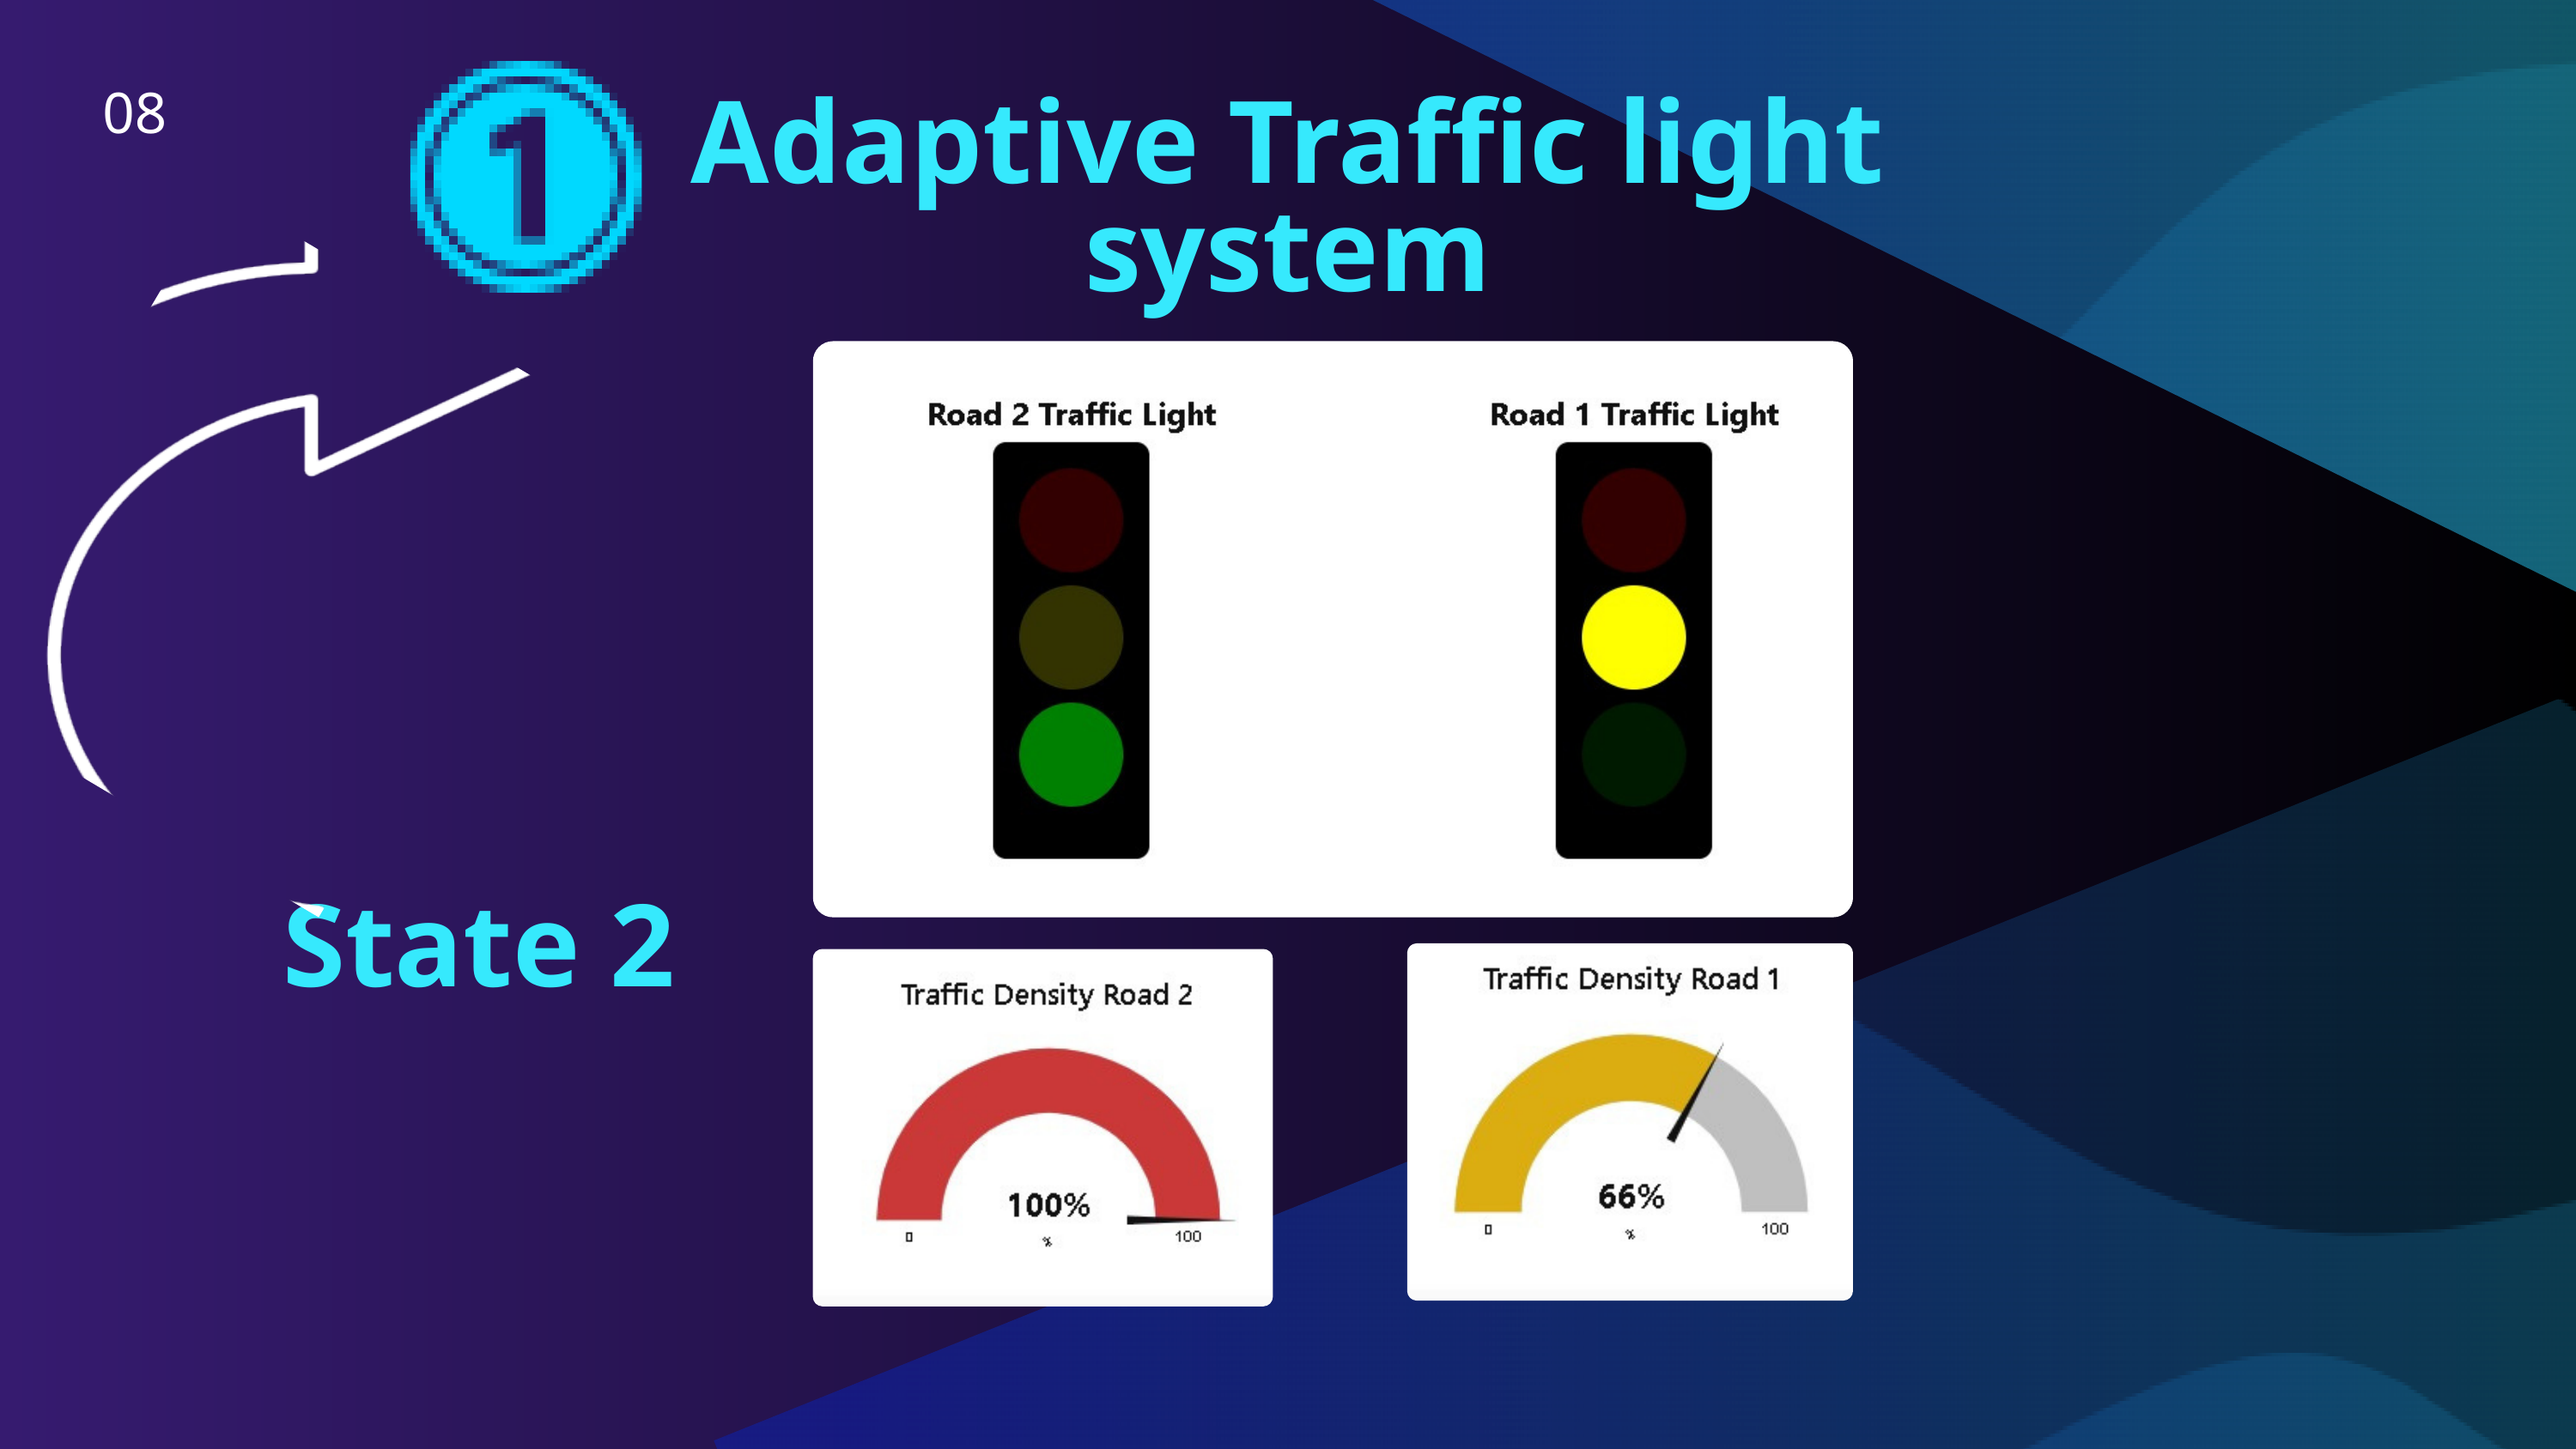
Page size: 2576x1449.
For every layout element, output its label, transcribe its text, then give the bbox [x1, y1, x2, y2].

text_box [1406, 943, 1854, 1301]
text_box [410, 61, 642, 293]
text_box Adaptive Traffic light system [519, 97, 2057, 314]
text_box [812, 949, 1273, 1307]
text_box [812, 341, 1854, 918]
text_box [0, 191, 612, 918]
text_box [1372, 0, 2576, 592]
text_box State 2 [0, 900, 1249, 1010]
text_box 08 [102, 72, 265, 145]
text_box [714, 691, 2576, 1449]
